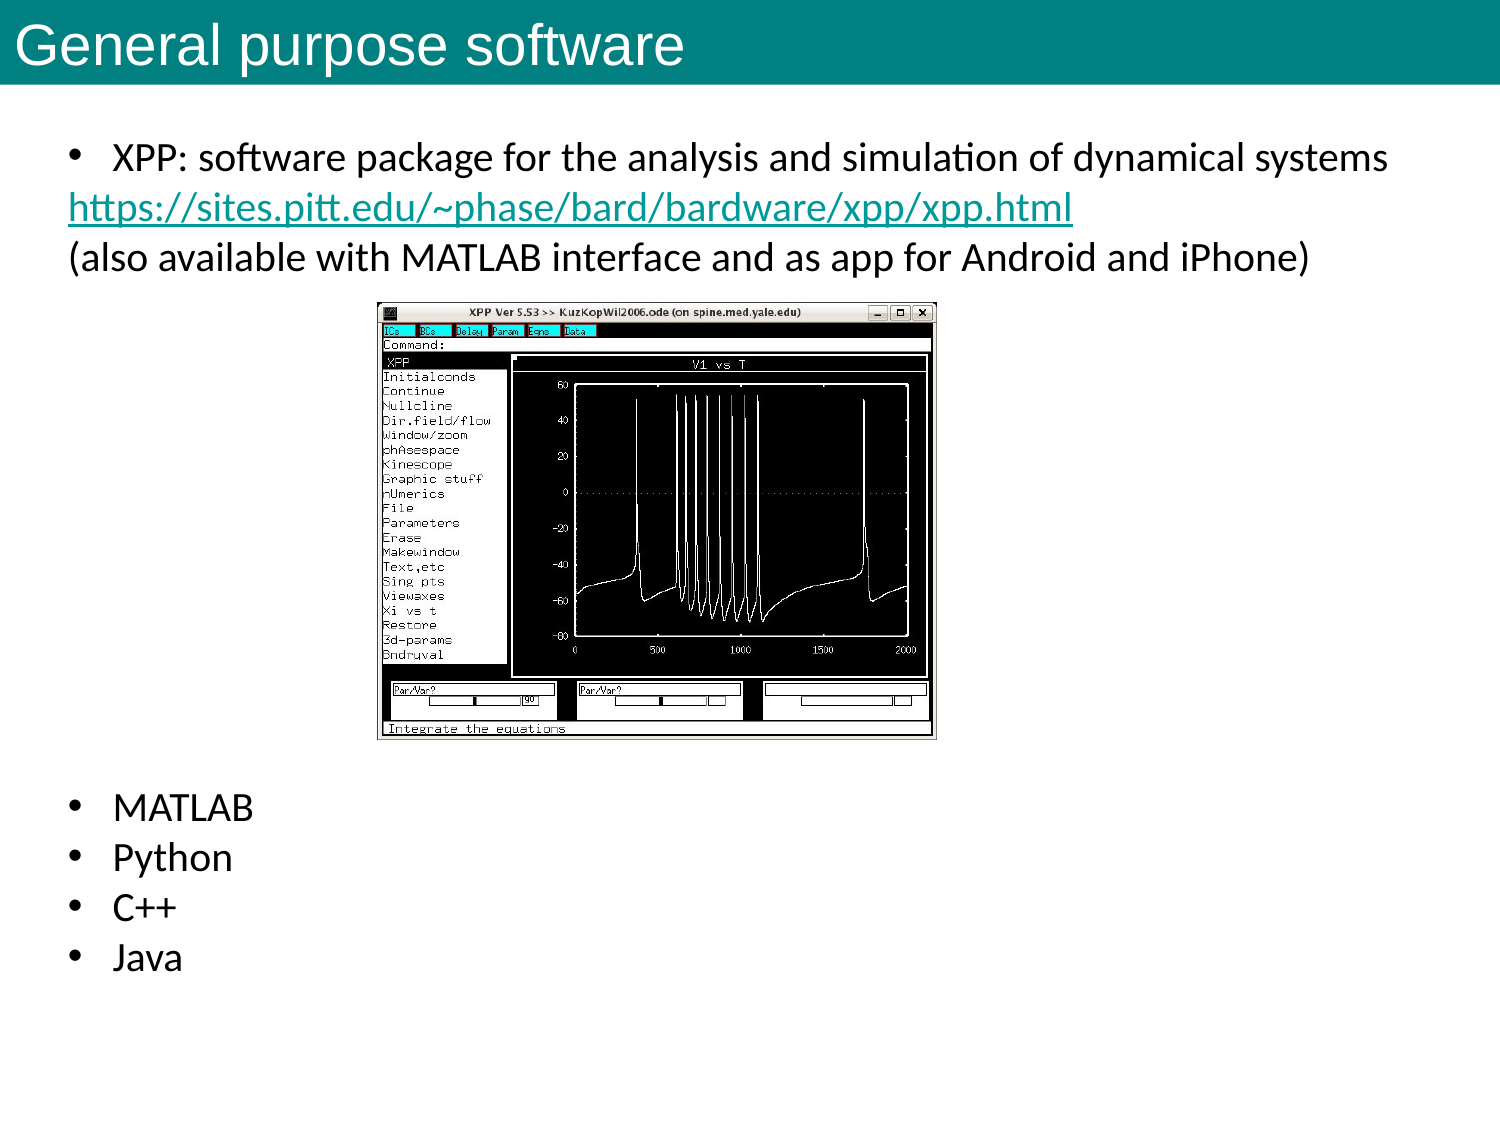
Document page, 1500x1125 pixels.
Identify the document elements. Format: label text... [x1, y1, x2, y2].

picture [377, 302, 937, 740]
text_box General purpose software [0, 0, 1500, 85]
text_box XPP: software package for the analysis and simulation of dynamical systems https://sites.pitt.edu/~phase/bard/bardware/xpp/xpp.html (also available with MATLAB interface and as app for Android and iPhone) MATLAB Python C++ Java [53, 72, 1479, 1038]
